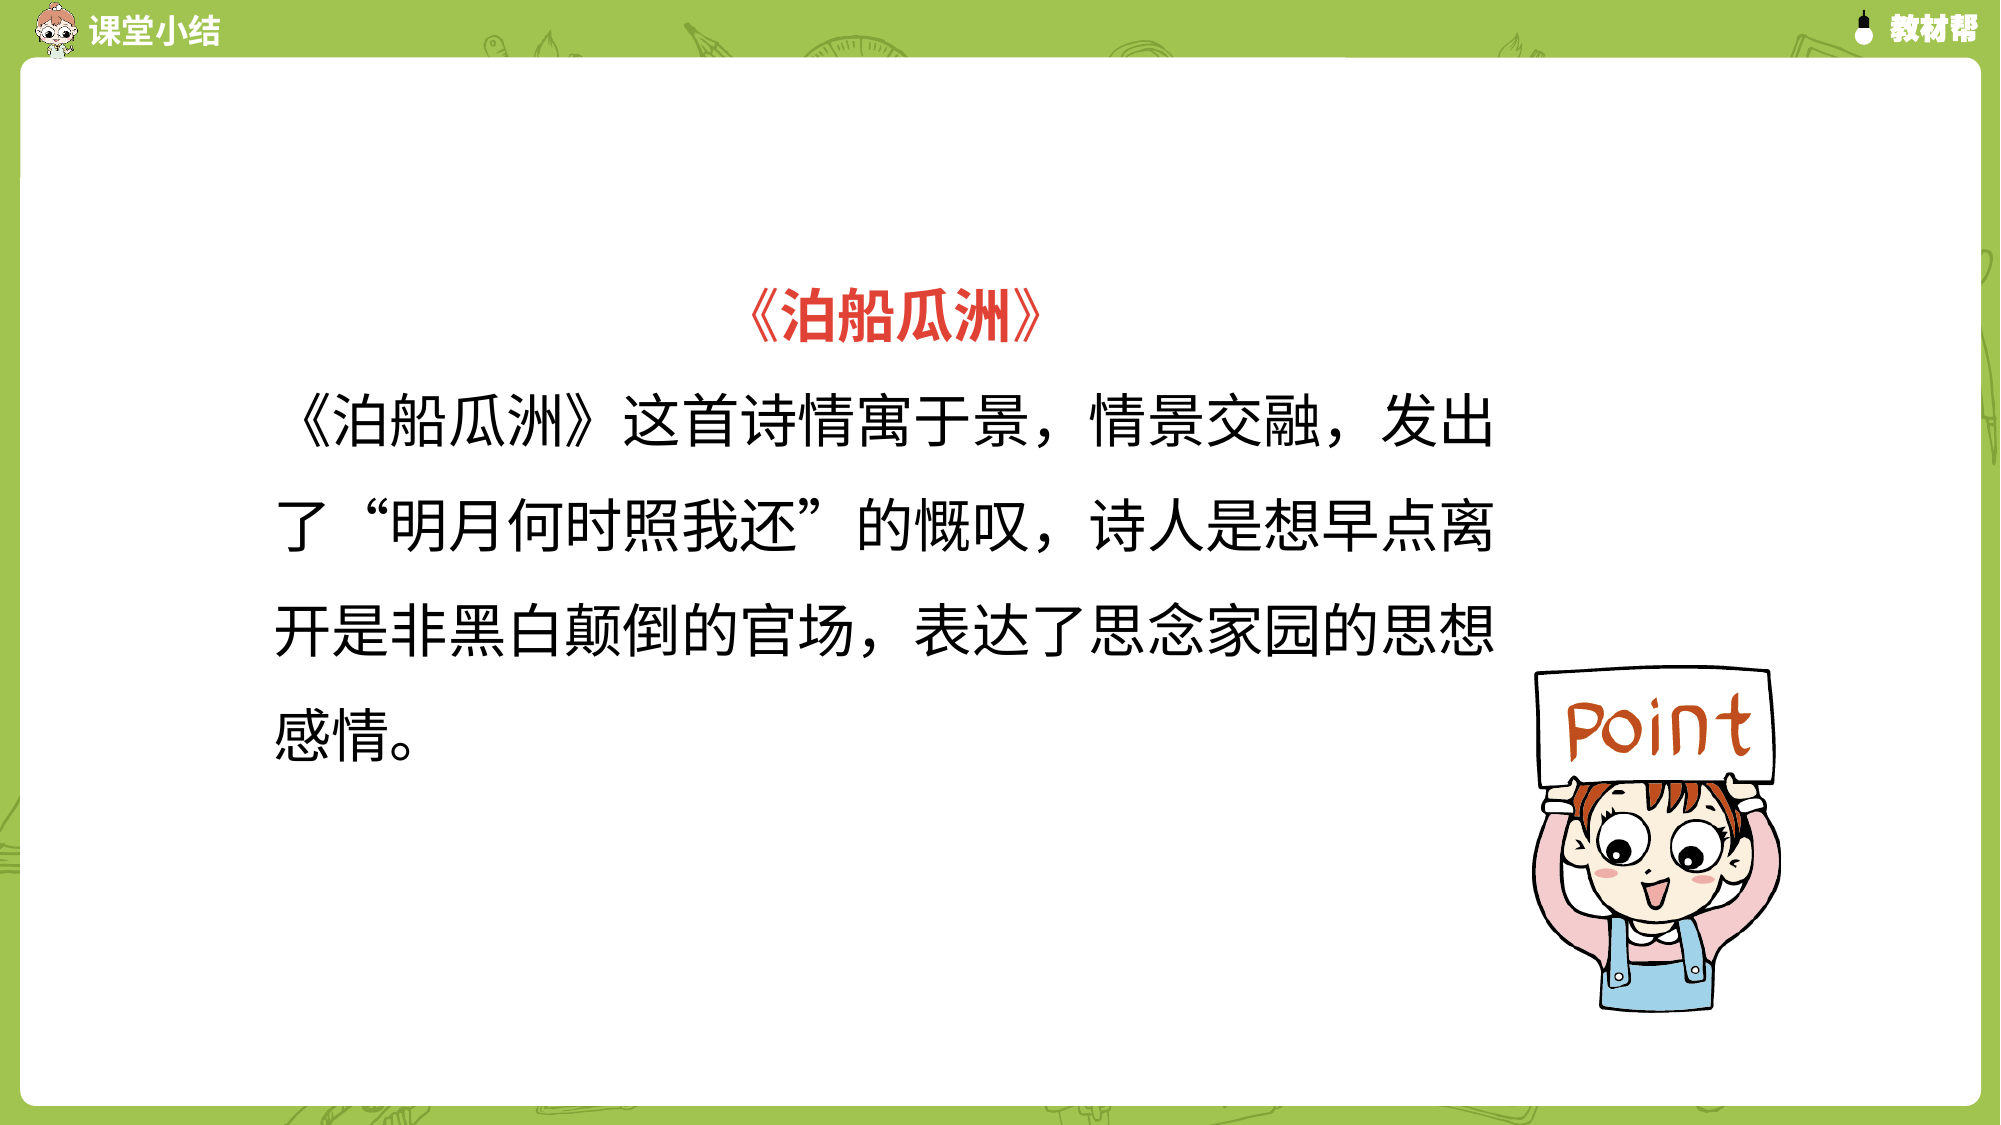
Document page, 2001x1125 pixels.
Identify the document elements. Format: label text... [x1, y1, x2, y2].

picture [1532, 665, 1781, 1014]
text_box 《泊船瓜洲》 《泊船瓜洲》这首诗情寓于景，情景交融，发出了“明月何时照我还”的慨叹，诗人是想早点离开是非黑白颠倒的官场，表达了思念家园的思想感情。 [258, 236, 1533, 777]
picture [34, 0, 79, 59]
